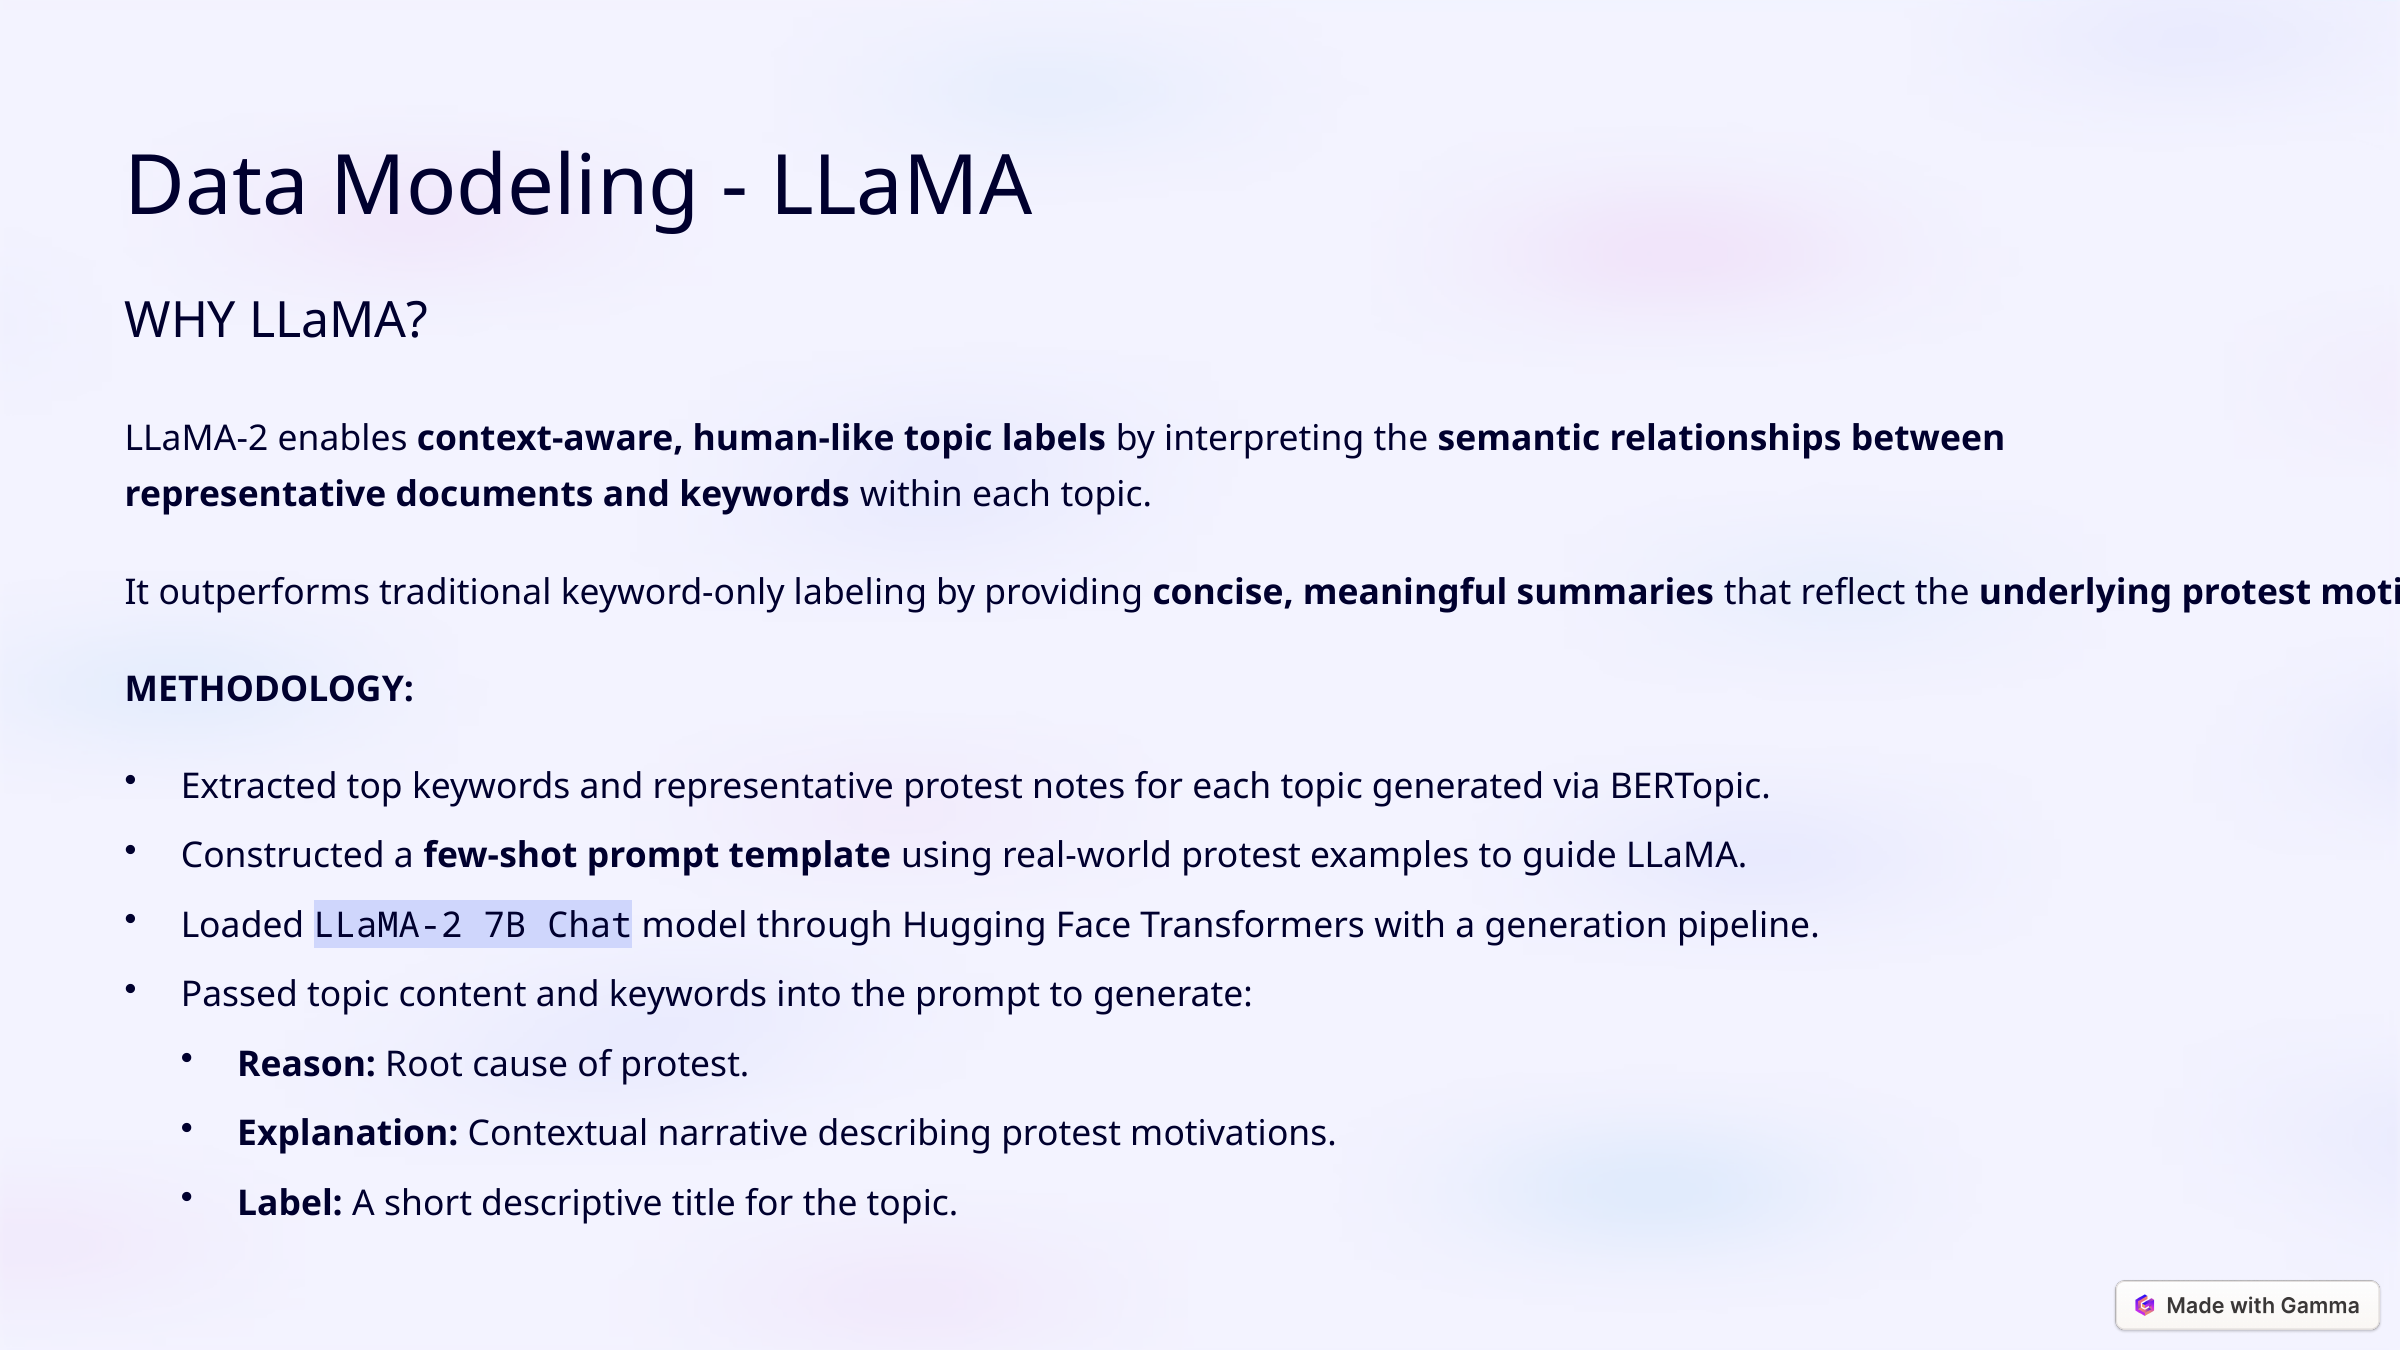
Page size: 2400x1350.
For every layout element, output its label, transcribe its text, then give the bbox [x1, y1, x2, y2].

text_box Constructed a few-shot prompt template using real-world protest examples to guide LLaMA. [124, 818, 2276, 876]
text_box Loaded LLaMA-2 7B Chat model through Hugging Face Transformers with a generation pipeline. [124, 888, 2276, 946]
text_box LLaMA-2 enables context-aware, human-like topic labels by interpreting the semantic relationships between representative documents and keywords within each topic. [124, 401, 2276, 516]
text_box WHY LLaMA? [124, 285, 628, 348]
text_box Extracted top keywords and representative protest notes for each topic generated via BERTopic. [124, 749, 2276, 807]
text_box Data Modeling - LLaMA [124, 127, 1040, 232]
text_box METHODOLOGY: [124, 652, 2276, 710]
text_box It outperforms traditional keyword-only labeling by providing concise, meaningful summaries that reflect the underlying protest motivations. [124, 555, 2276, 613]
text_box Reason: Root cause of protest. [124, 1027, 2276, 1084]
text_box Passed topic content and keywords into the prompt to generate: [124, 957, 2276, 1015]
picture [2106, 1271, 2389, 1339]
text_box Explanation: Contextual narrative describing protest motivations. [124, 1096, 2276, 1154]
text_box Label: A short descriptive title for the topic. [124, 1165, 2276, 1223]
